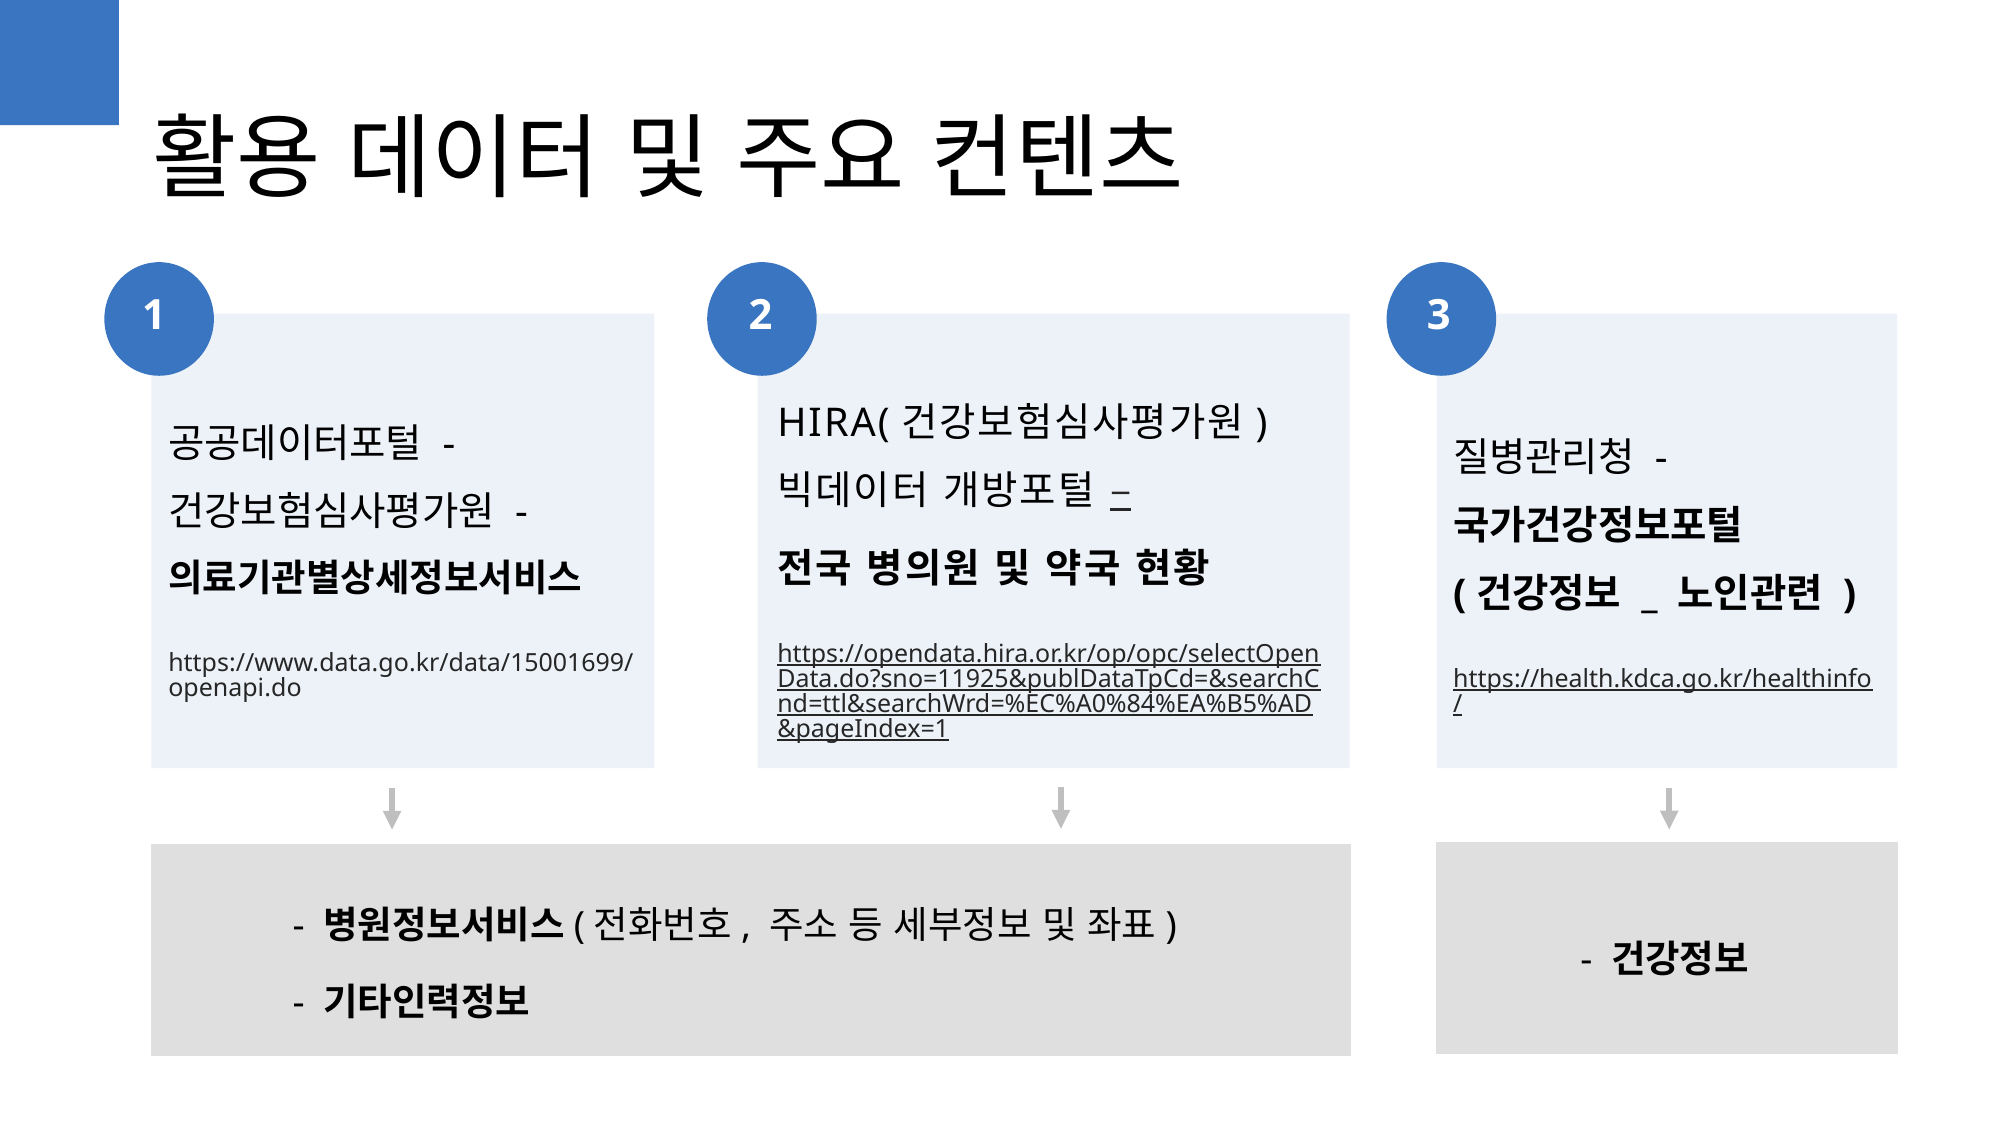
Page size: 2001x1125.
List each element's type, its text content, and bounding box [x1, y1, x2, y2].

text_box - 건강정보 [1490, 905, 1840, 988]
text_box 3 [1407, 280, 1471, 346]
text_box [1436, 312, 1898, 769]
text_box [1436, 842, 1898, 1054]
text_box 공공데이터포털 - 건강보험심사평가원 - 의료기관별상세정보서비스 https://www.data.go.kr/data/15001699/openapi.do [153, 410, 650, 688]
text_box 2 [728, 280, 792, 346]
text_box 활용 데이터 및 주요 컨텐츠 [137, 52, 1863, 270]
text_box [1385, 261, 1498, 377]
text_box [706, 261, 818, 377]
text_box HIRA(건강보험심사평가원) 빅데이터 개방포털 – 전국 병의원 및 약국 현황 https://opendata.hira.or.kr/op/opc/selectOpenData.do?sno=11925&publDataTpCd=&searchCnd=ttl&searchWrd=%EC%A0%84%EA%B5%AD&pageIndex=1 [762, 389, 1345, 680]
text_box [756, 312, 1351, 769]
text_box 1 [122, 280, 186, 346]
text_box [151, 844, 1351, 1056]
text_box - 병원정보서비스(전화번호, 주소 등 세부정보 및 좌표) - 기타인력정보 [202, 870, 1347, 1031]
text_box 질병관리청 - 국가건강정보포털 (건강정보 _ 노인관련 ) https://health.kdca.go.kr/healthinfo/ [1438, 424, 1893, 755]
text_box [103, 261, 215, 377]
text_box [150, 312, 655, 769]
text_box [0, 0, 120, 126]
